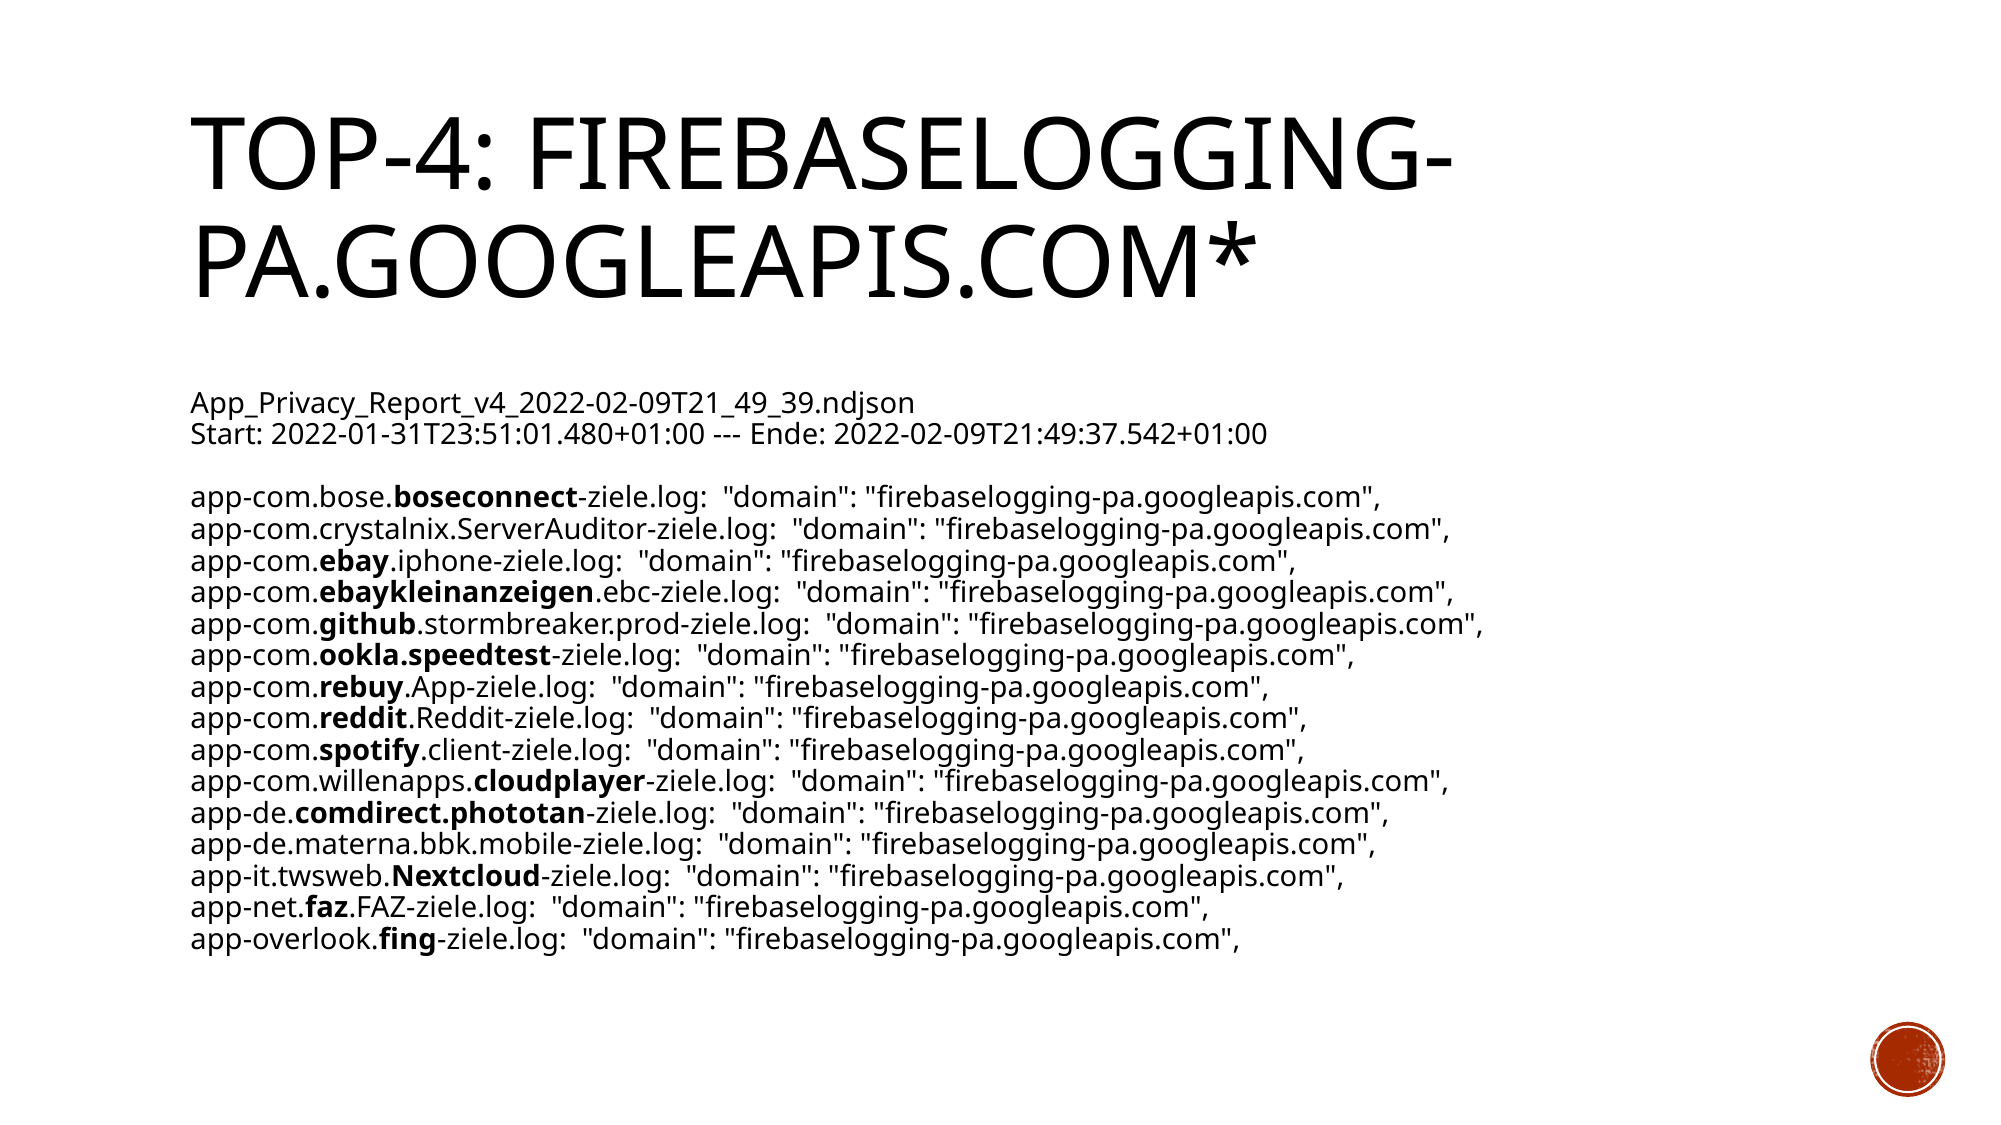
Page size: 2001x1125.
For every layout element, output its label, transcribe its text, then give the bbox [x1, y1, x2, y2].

title Top-4: firebaselogging-pa.googleapis.com* [175, 79, 1826, 344]
list App_Privacy_Report_v4_2022-02-09T21_49_39.ndjson Start: 2022-01-31T23:51:01.480+01:00 --- Ende: 2022-02-09T21:49:37.542+01:00 app-com.bose.boseconnect-ziele.log: "domain": "firebaselogging-pa.googleapis.com", app-com.crystalnix.ServerAuditor-ziele.log: "domain": "firebaselogging-pa.googleapis.com", app-com.ebay.iphone-ziele.log: "domain": "firebaselogging-pa.googleapis.com", app-com.ebaykleinanzeigen.ebc-ziele.log: "domain": "firebaselogging-pa.googleapis.com", app-com.github.stormbreaker.prod-ziele.log: "domain": "firebaselogging-pa.googleapis.com", app-com.ookla.speedtest-ziele.log: "domain": "firebaselogging-pa.googleapis.com", app-com.rebuy.App-ziele.log: "domain": "firebaselogging-pa.googleapis.com", app-com.reddit.Reddit-ziele.log: "domain": "firebaselogging-pa.googleapis.com", app-com.spotify.client-ziele.log: "domain": "firebaselogging-pa.googleapis.com", app-com.willenapps.cloudplayer-ziele.log: "domain": "firebaselogging-pa.googleapis.com", app-de.comdirect.phototan-ziele.log: "domain": "firebaselogging-pa.googleapis.com", app-de.materna.bbk.mobile-ziele.log: "domain": "firebaselogging-pa.googleapis.com", app-it.twsweb.Nextcloud-ziele.log: "domain": "firebaselogging-pa.googleapis.com", app-net.faz.FAZ-ziele.log: "domain": "firebaselogging-pa.googleapis.com", app-overlook.fing-ziele.log: "domain": "firebaselogging-pa.googleapis.com", [175, 380, 1826, 1013]
